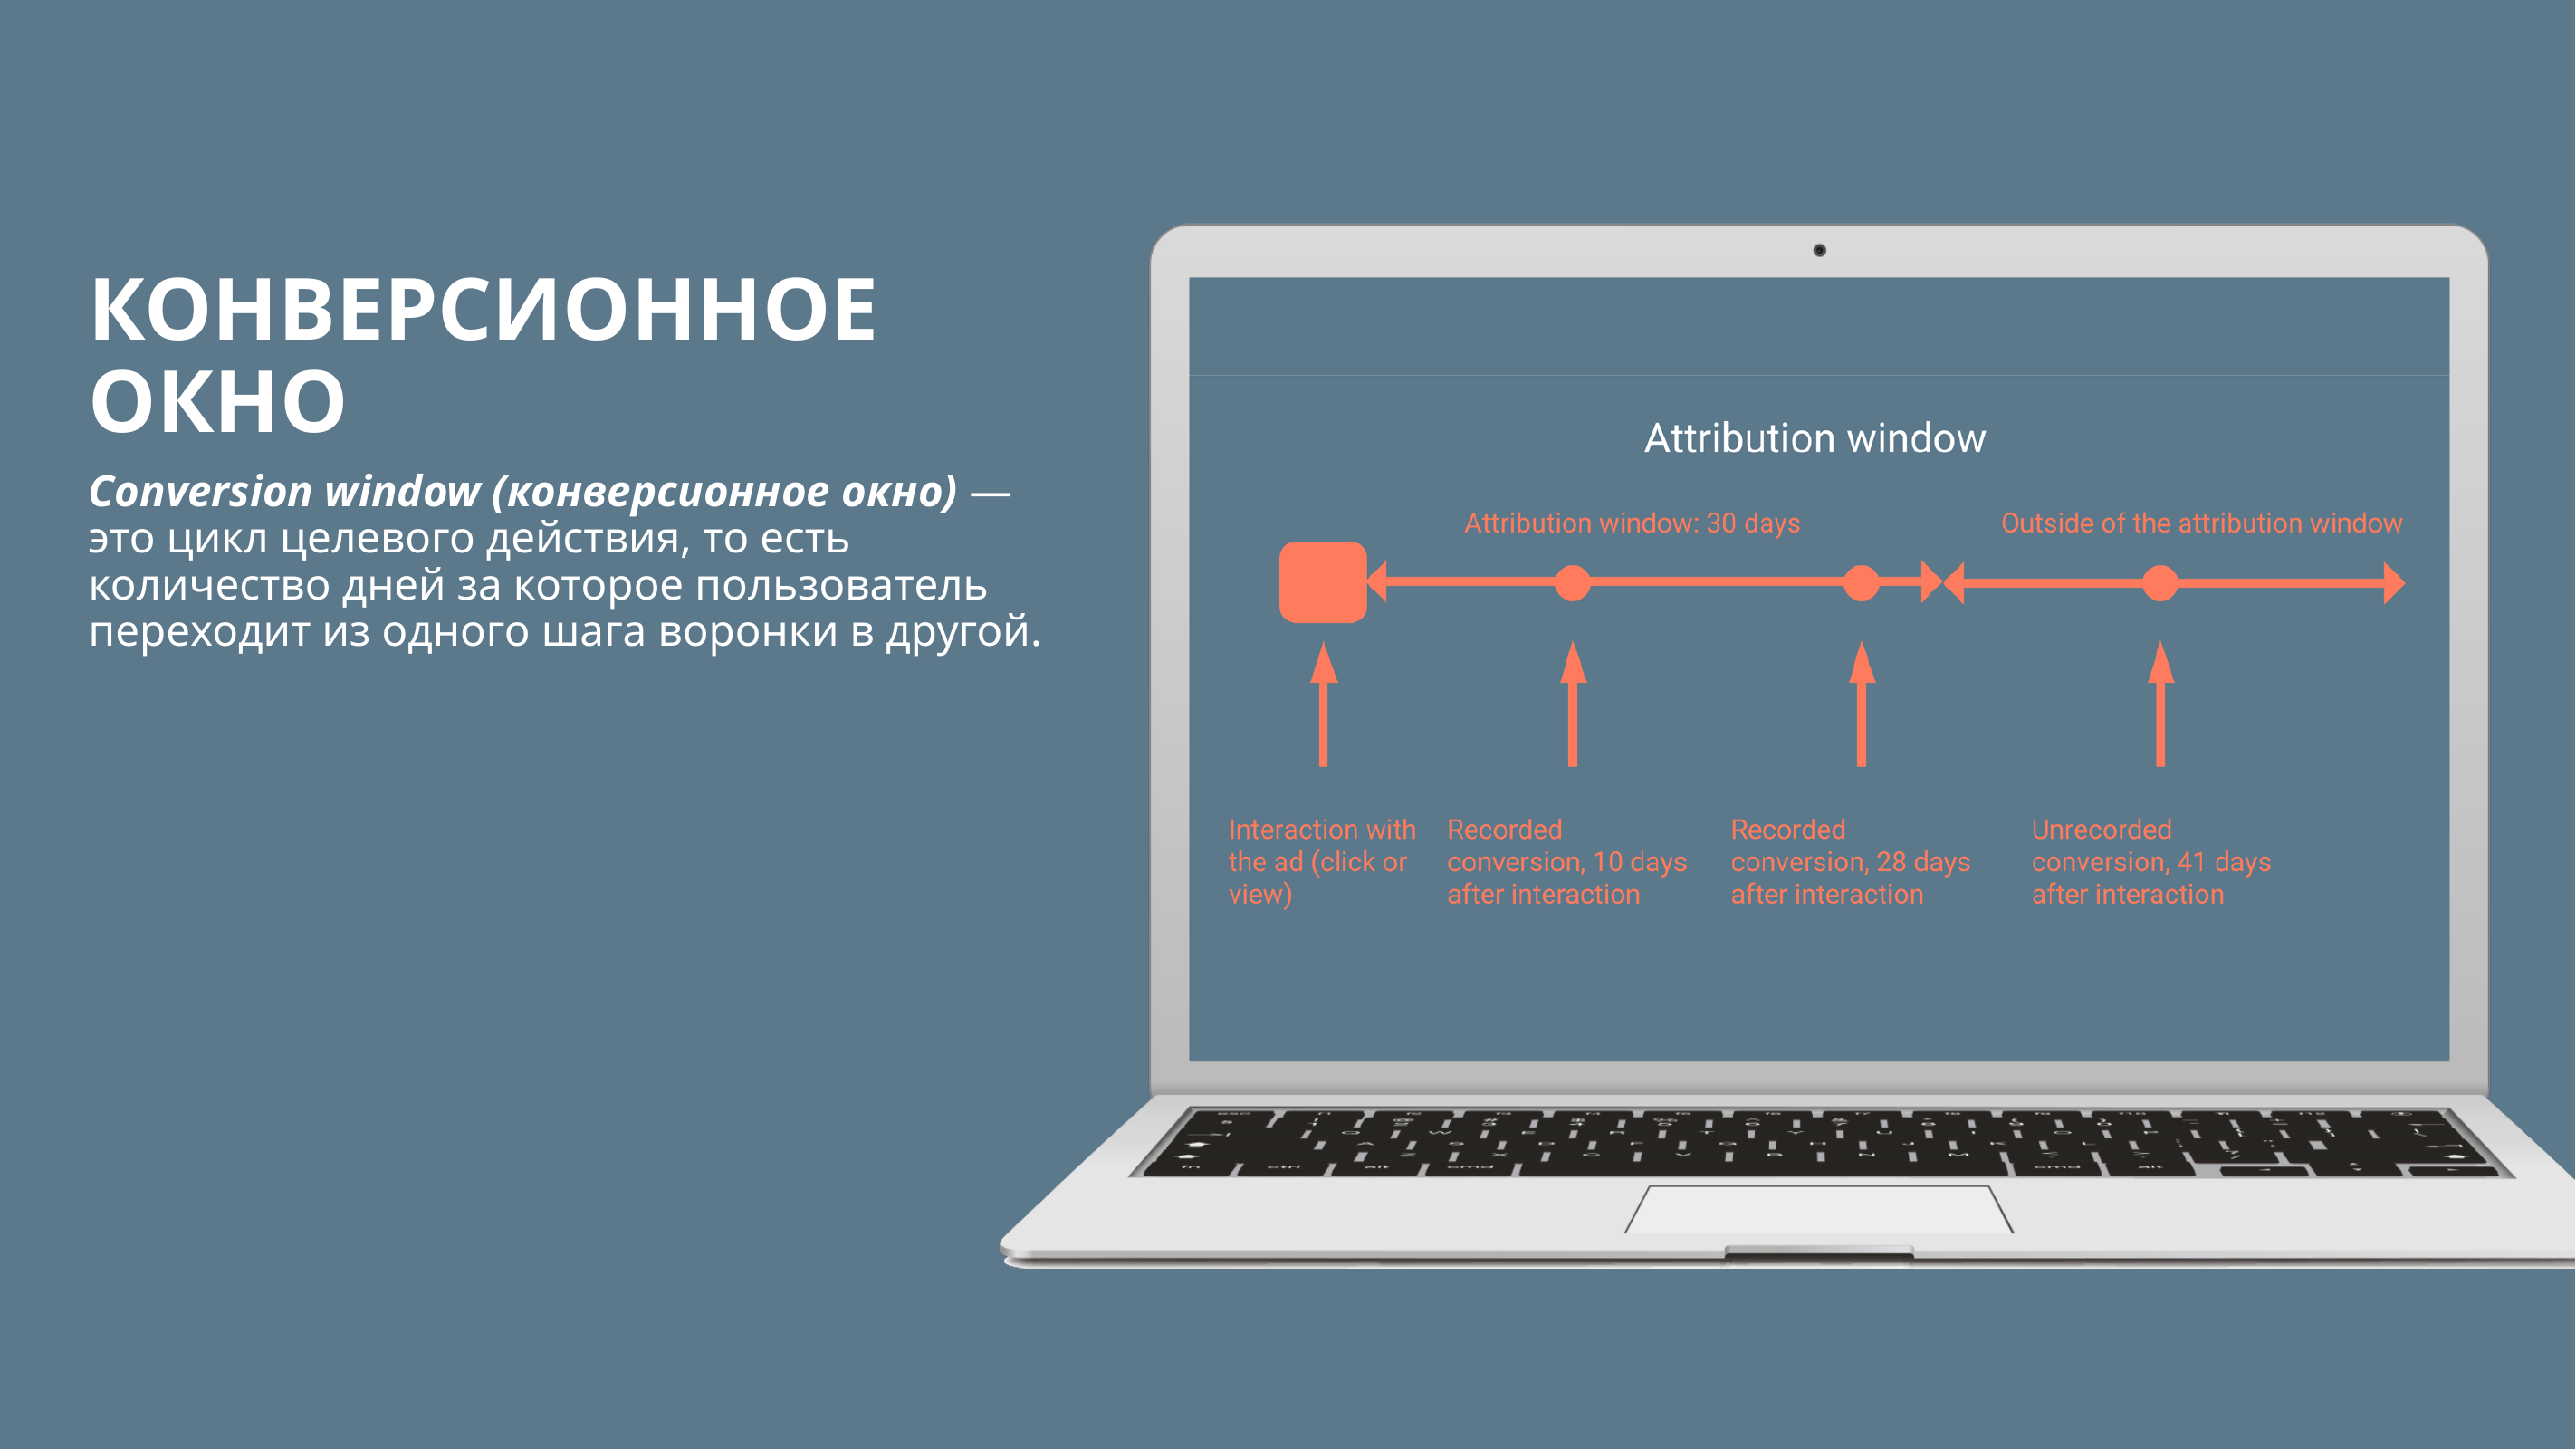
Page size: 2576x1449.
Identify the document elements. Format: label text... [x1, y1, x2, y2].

text_box КОНВЕРСИОННОЕ ОКНО Conversion window (конверсионное окно) — это цикл целевого действия, то есть количество дней за которое пользователь переходит из одного шага воронки в другой. [74, 259, 998, 1089]
picture [998, 187, 2575, 1306]
